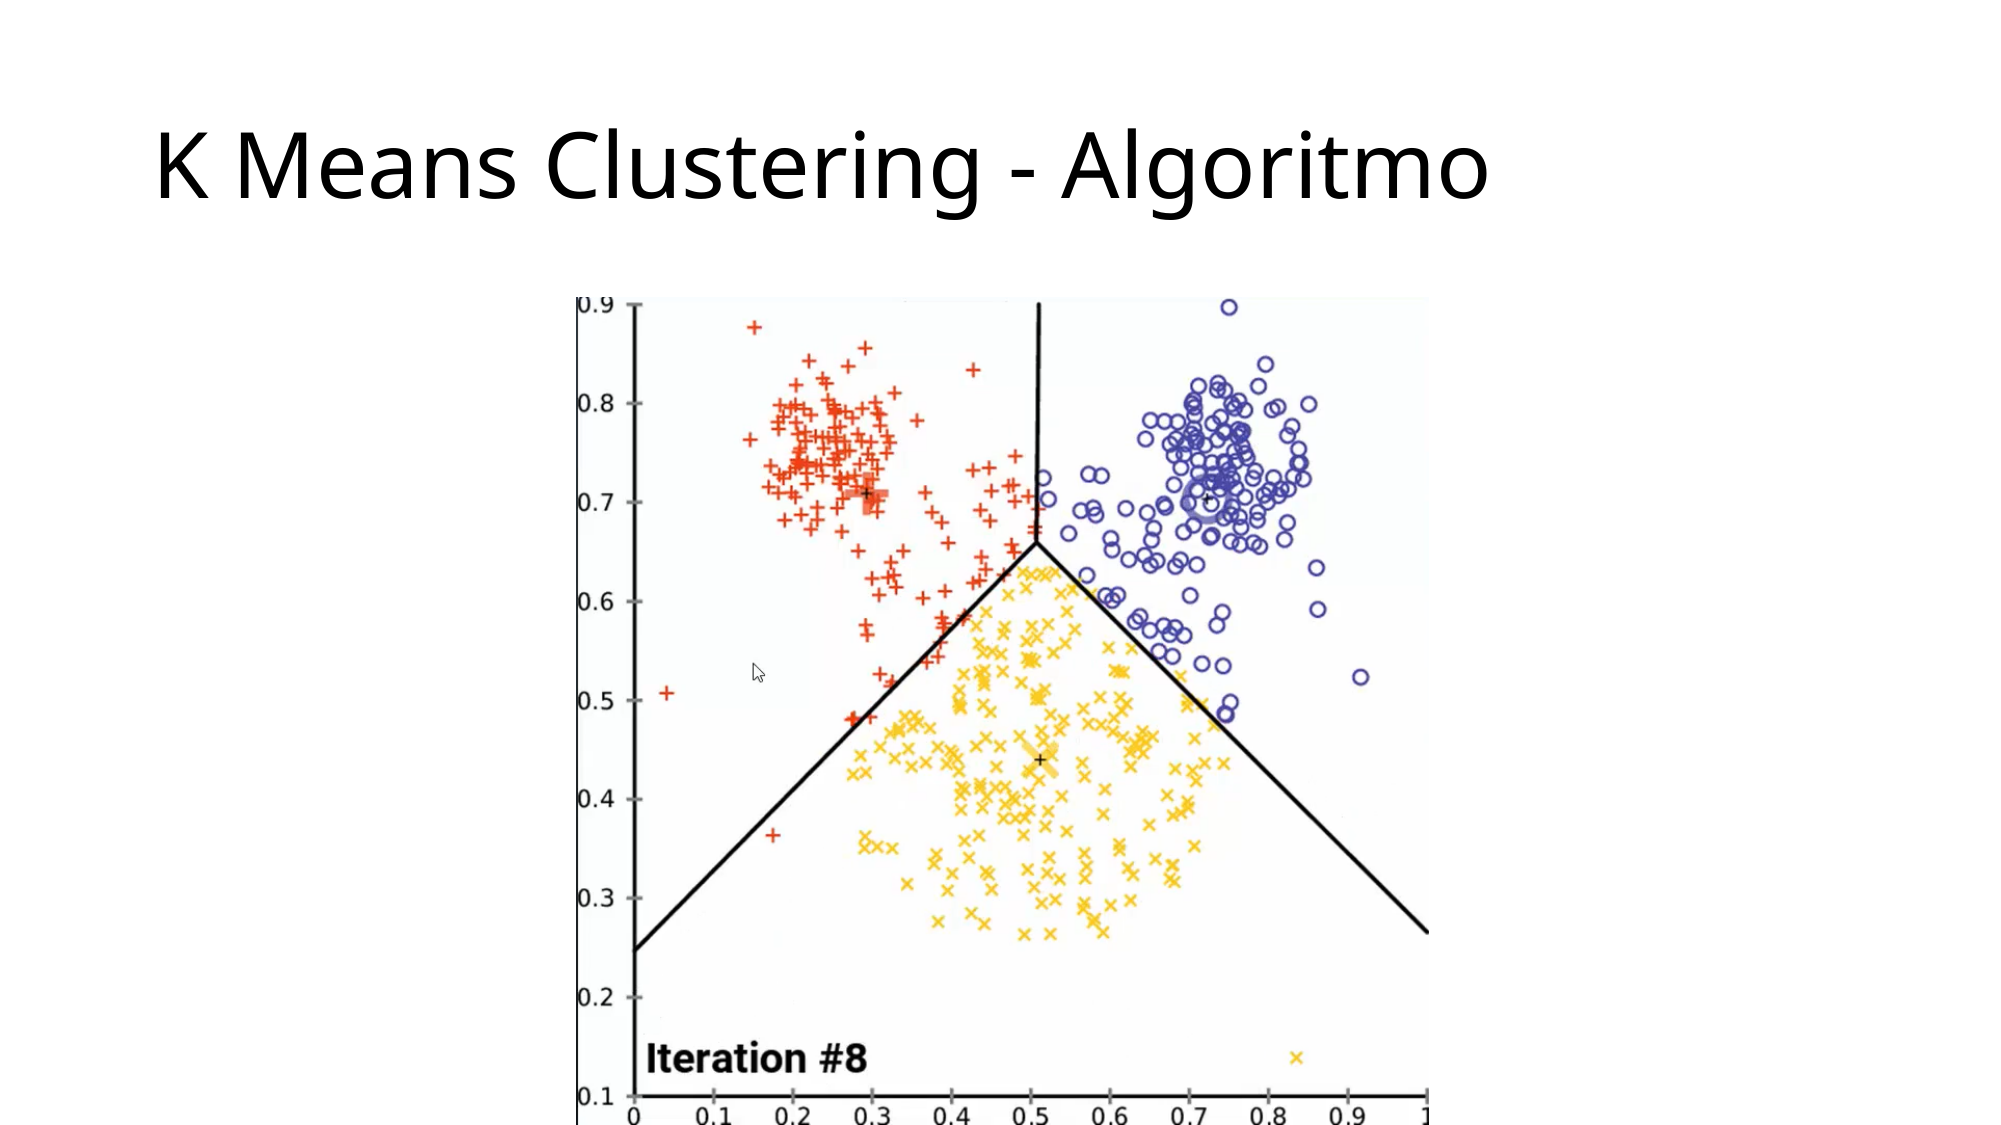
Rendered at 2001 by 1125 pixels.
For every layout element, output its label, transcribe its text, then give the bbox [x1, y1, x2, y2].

title K Means Clustering - Algoritmo [137, 59, 1863, 278]
picture [576, 297, 1429, 1125]
